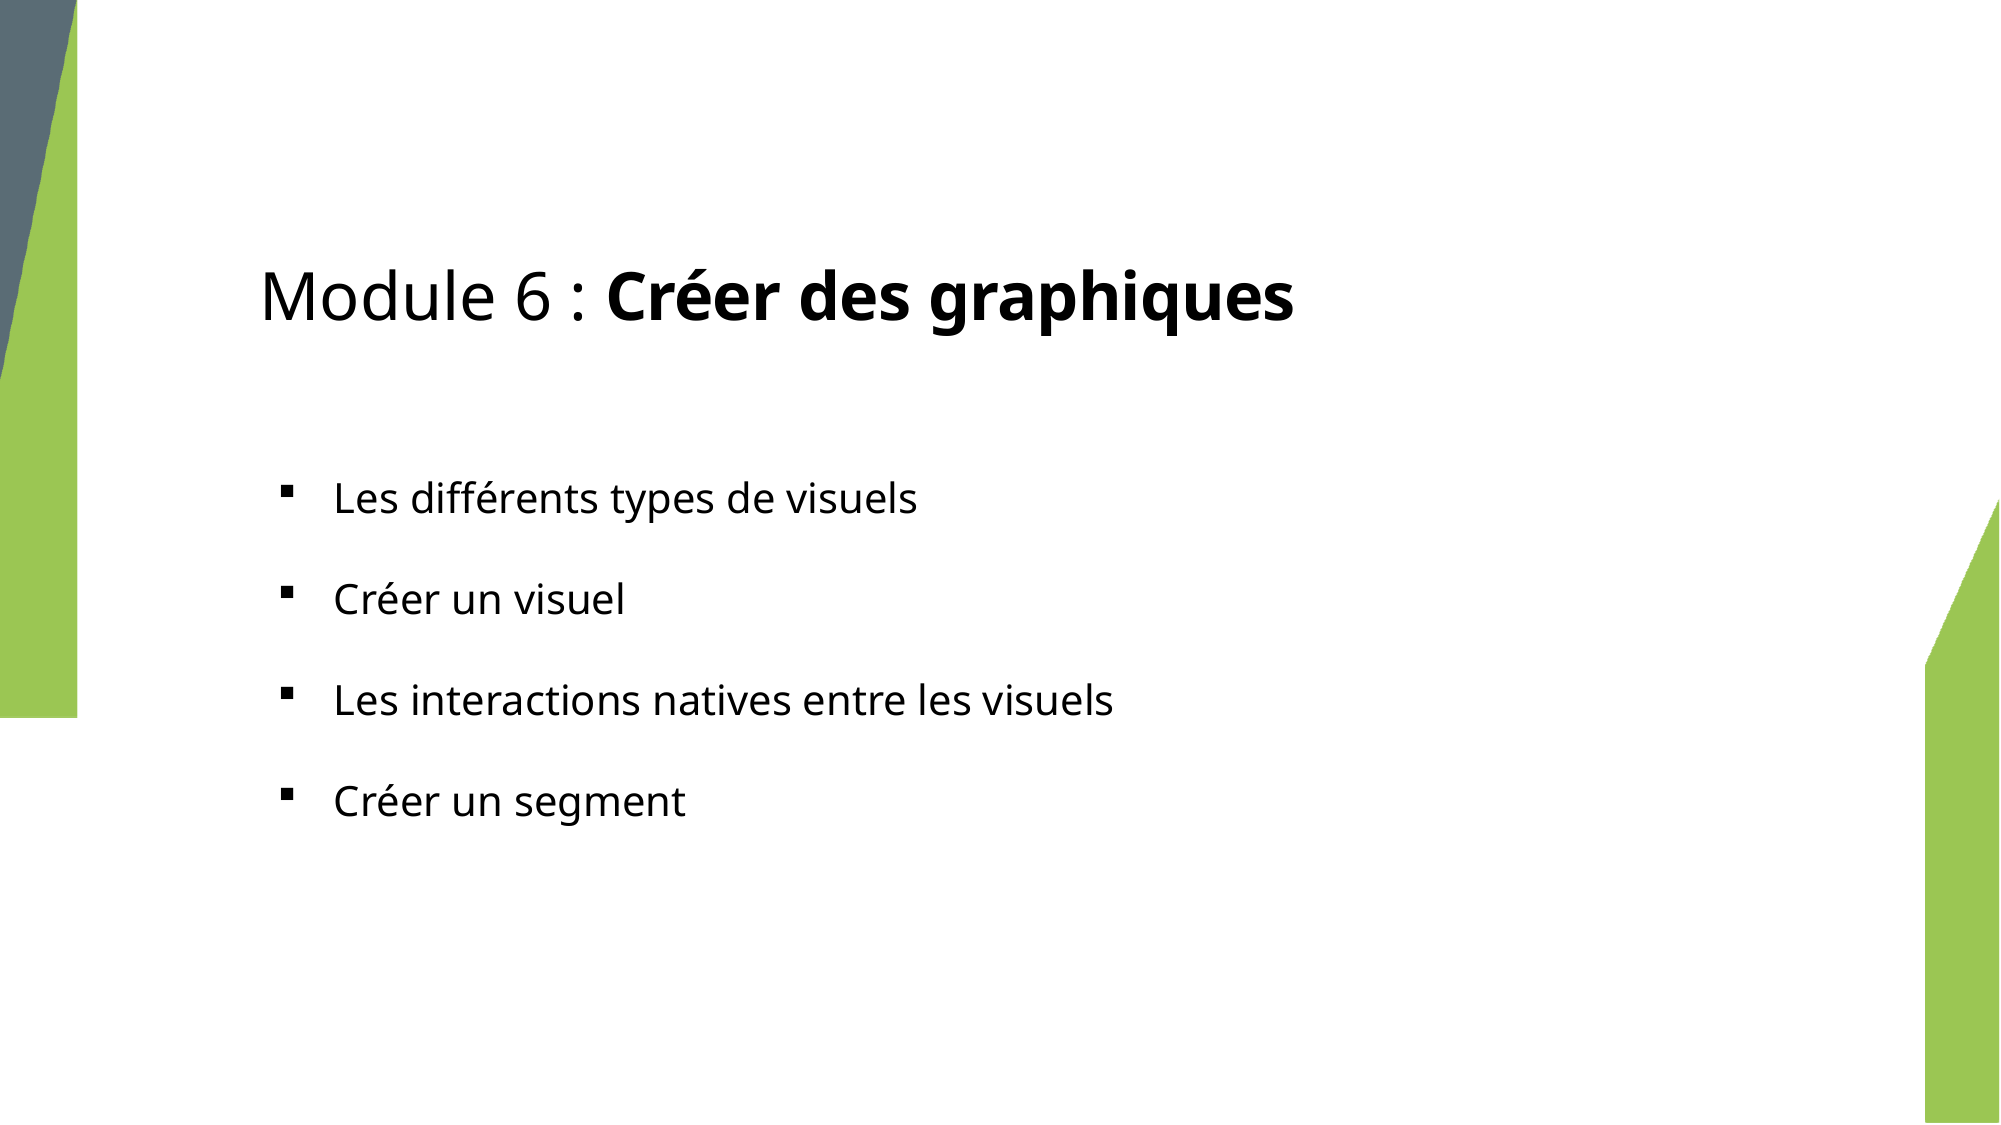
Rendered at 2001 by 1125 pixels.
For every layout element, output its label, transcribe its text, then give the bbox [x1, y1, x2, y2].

picture [0, 0, 79, 720]
title Module 6 : Créer des graphiques [79, 216, 1513, 341]
picture [1924, 498, 2000, 1125]
subtitle Les différents types de visuels Créer un visuel Les interactions natives entre les visuels Créer un segment [262, 434, 1763, 868]
